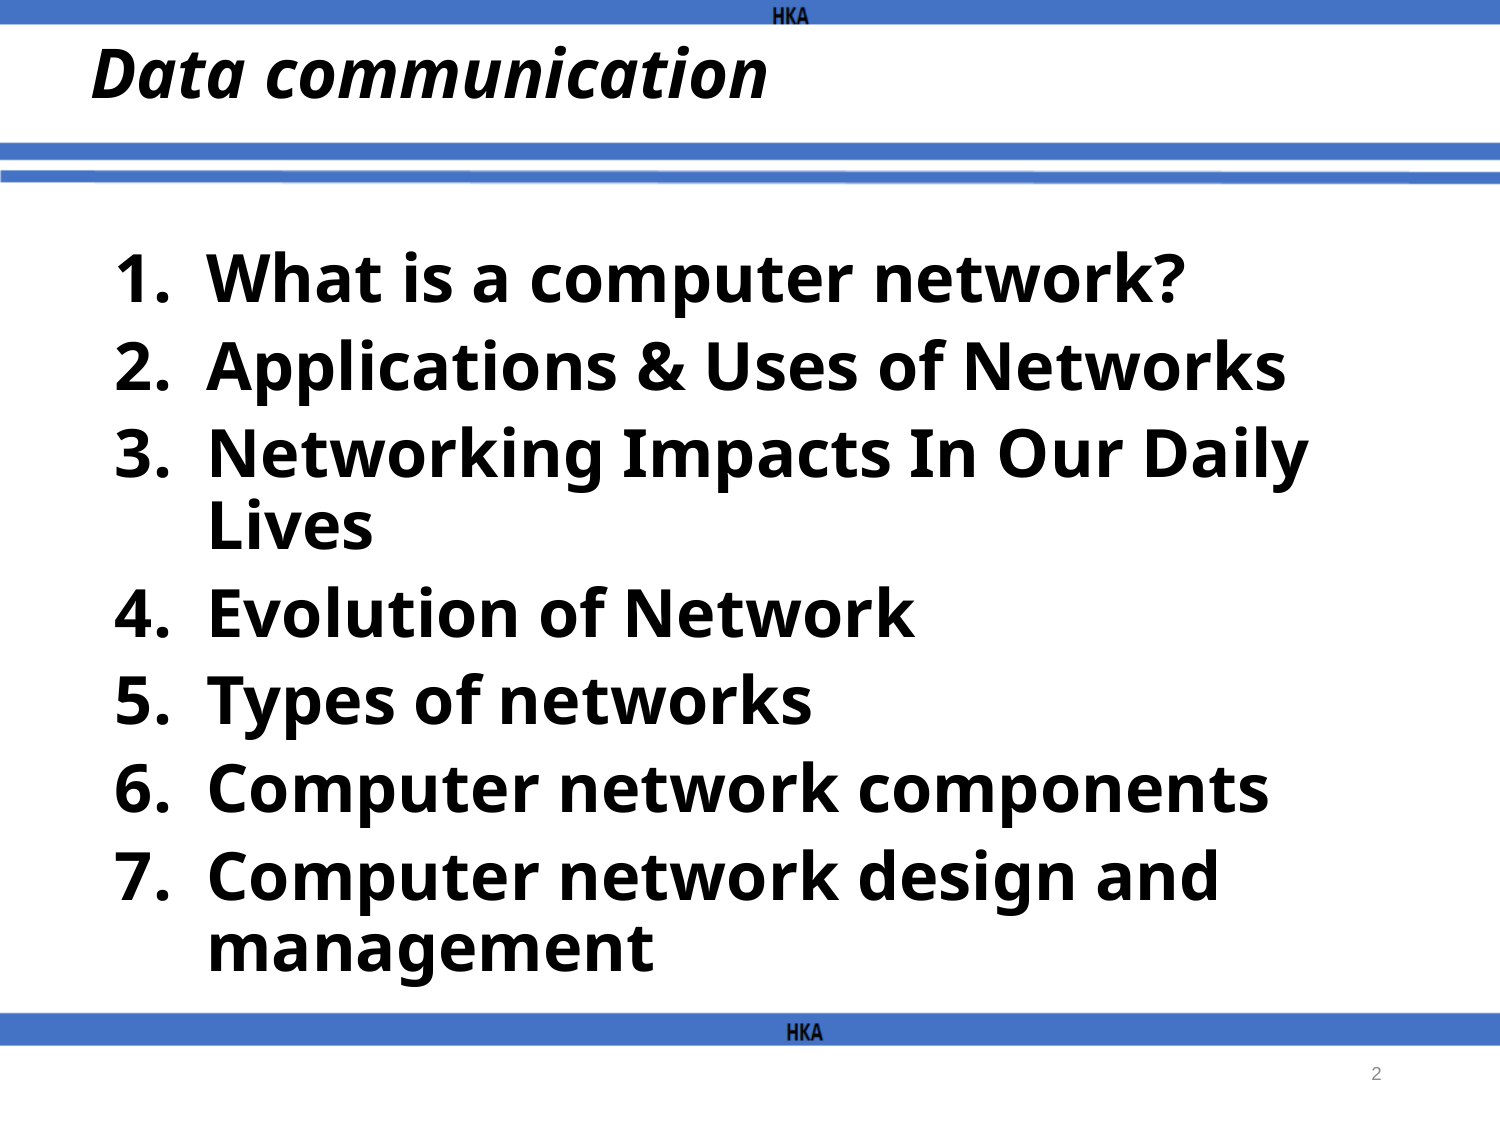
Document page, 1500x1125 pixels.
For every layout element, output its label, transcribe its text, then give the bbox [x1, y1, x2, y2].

title Data communication [75, 26, 1318, 126]
slide_number 2 [1059, 1042, 1397, 1103]
list What is a computer network? Applications & Uses of Networks Networking Impacts In Our Daily Lives Evolution of Network Types of networks Computer network components Computer network design and management [99, 237, 1438, 831]
picture [0, 0, 1500, 1125]
